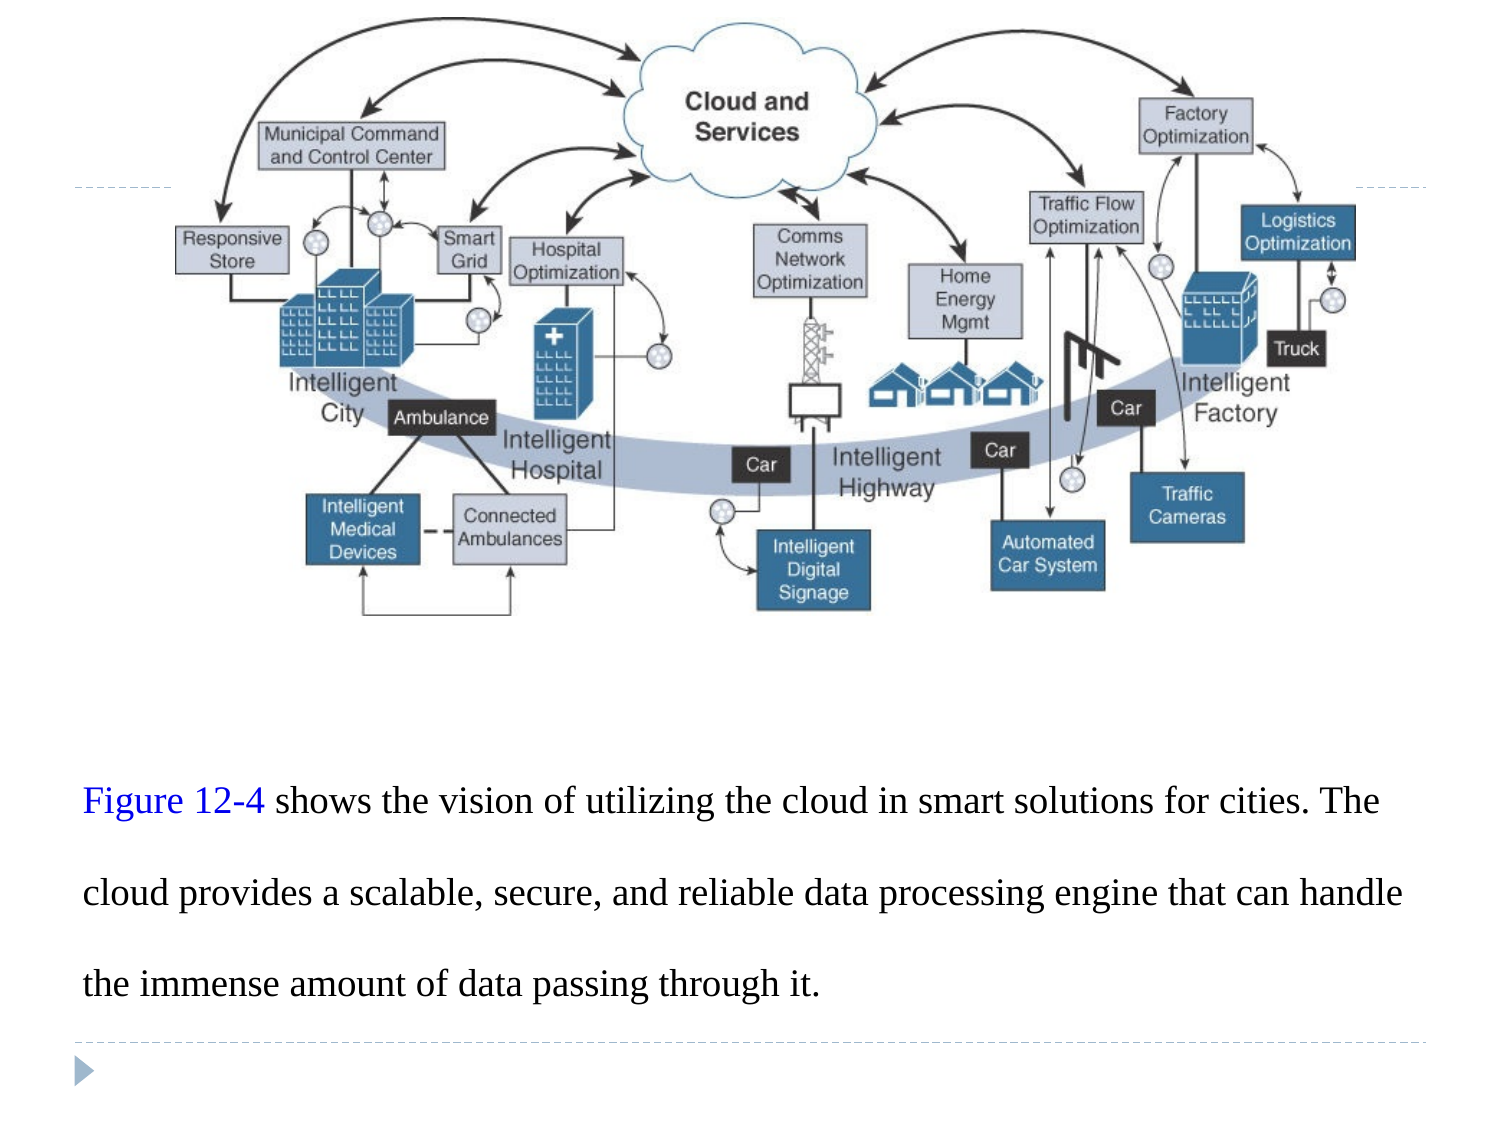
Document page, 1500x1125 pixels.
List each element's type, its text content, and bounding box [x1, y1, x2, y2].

text_box Figure 12-4 shows the vision of utilizing the cloud in smart solutions for cities. The cloud provides a scalable, secure, and reliable data processing engine that can handle the immense amount of data passing through it. [74, 721, 1425, 1012]
picture [175, 17, 1356, 616]
